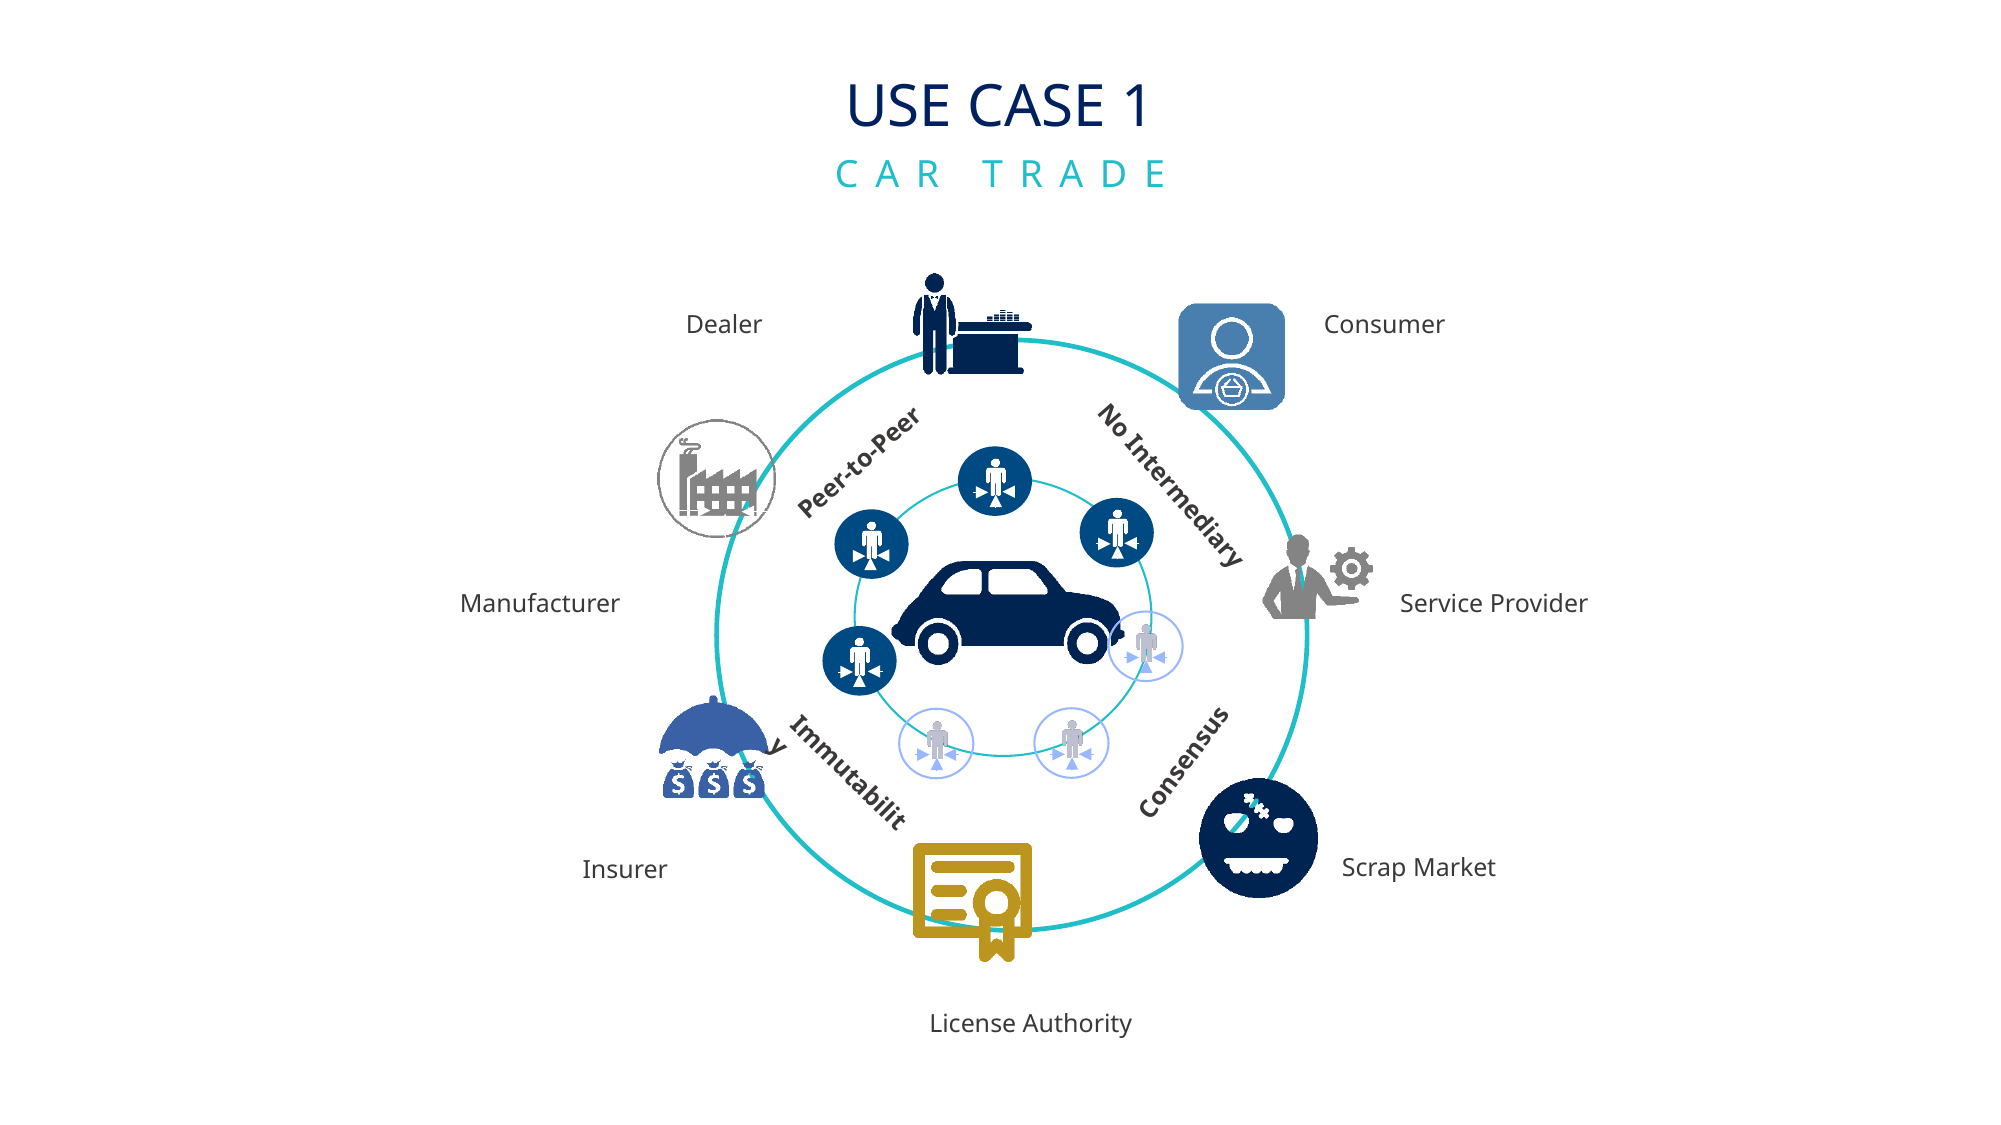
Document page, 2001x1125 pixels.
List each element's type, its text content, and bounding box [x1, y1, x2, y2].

text_box CAR TRADE [0, 142, 2000, 203]
text_box USE CASE 1 [0, 60, 2000, 142]
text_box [445, 264, 1748, 1046]
